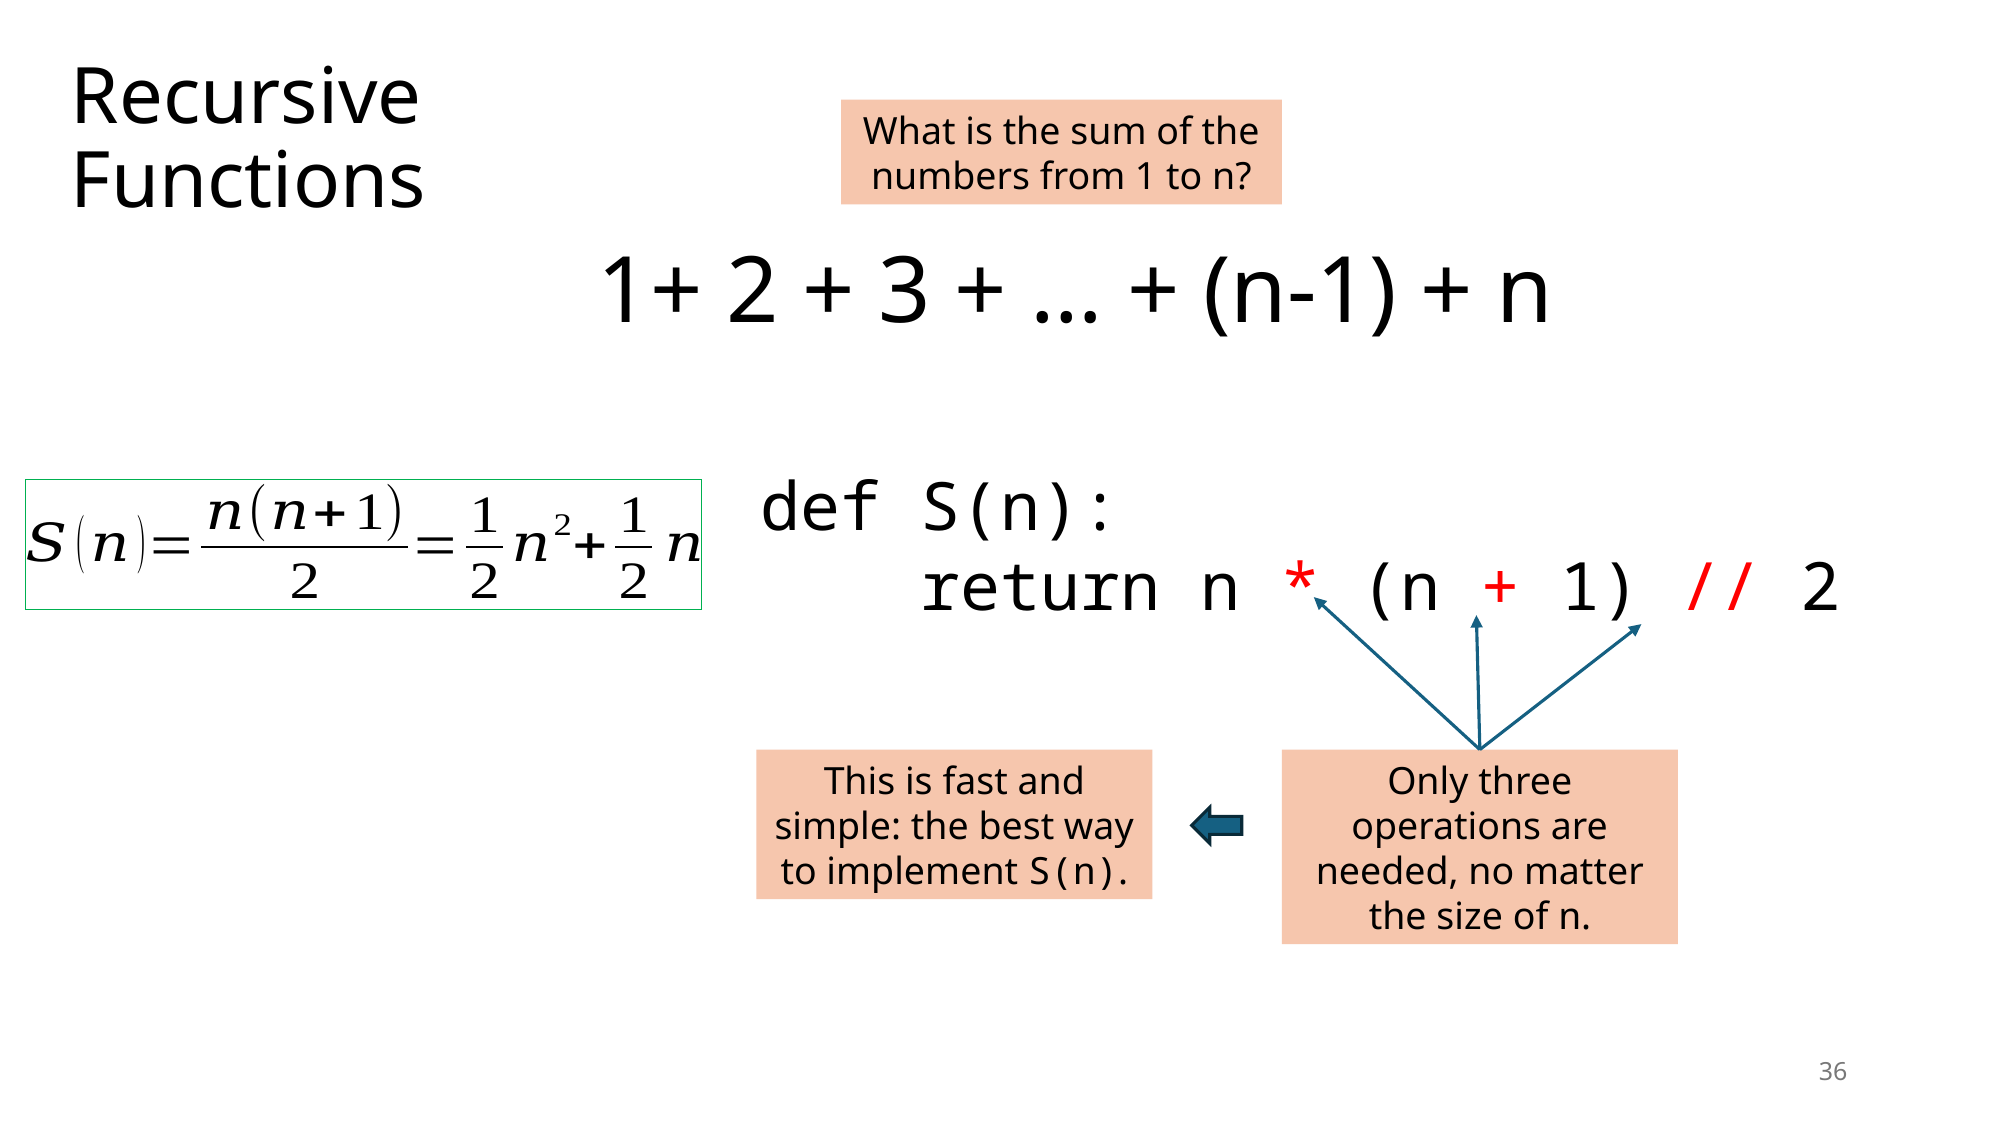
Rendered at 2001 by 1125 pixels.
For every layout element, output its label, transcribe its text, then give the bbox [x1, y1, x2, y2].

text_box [1313, 596, 1481, 751]
slide_number 36 [1412, 1042, 1863, 1103]
text_box This is fast and simple: the best way to implement S(n). [756, 749, 1153, 900]
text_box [1479, 623, 1642, 751]
title Recursive Functions [55, 31, 462, 249]
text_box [1475, 614, 1481, 751]
text_box def S(n): return n * (n + 1) // 2 [745, 456, 1856, 632]
text_box What is the sum of the numbers from 1 to n? [841, 99, 1282, 205]
text_box 1+ 2 + 3 + … + (n-1) + n [582, 223, 1570, 349]
text_box [1189, 803, 1244, 848]
text_box Only three operations are needed, no matter the size of n. [1281, 749, 1678, 945]
